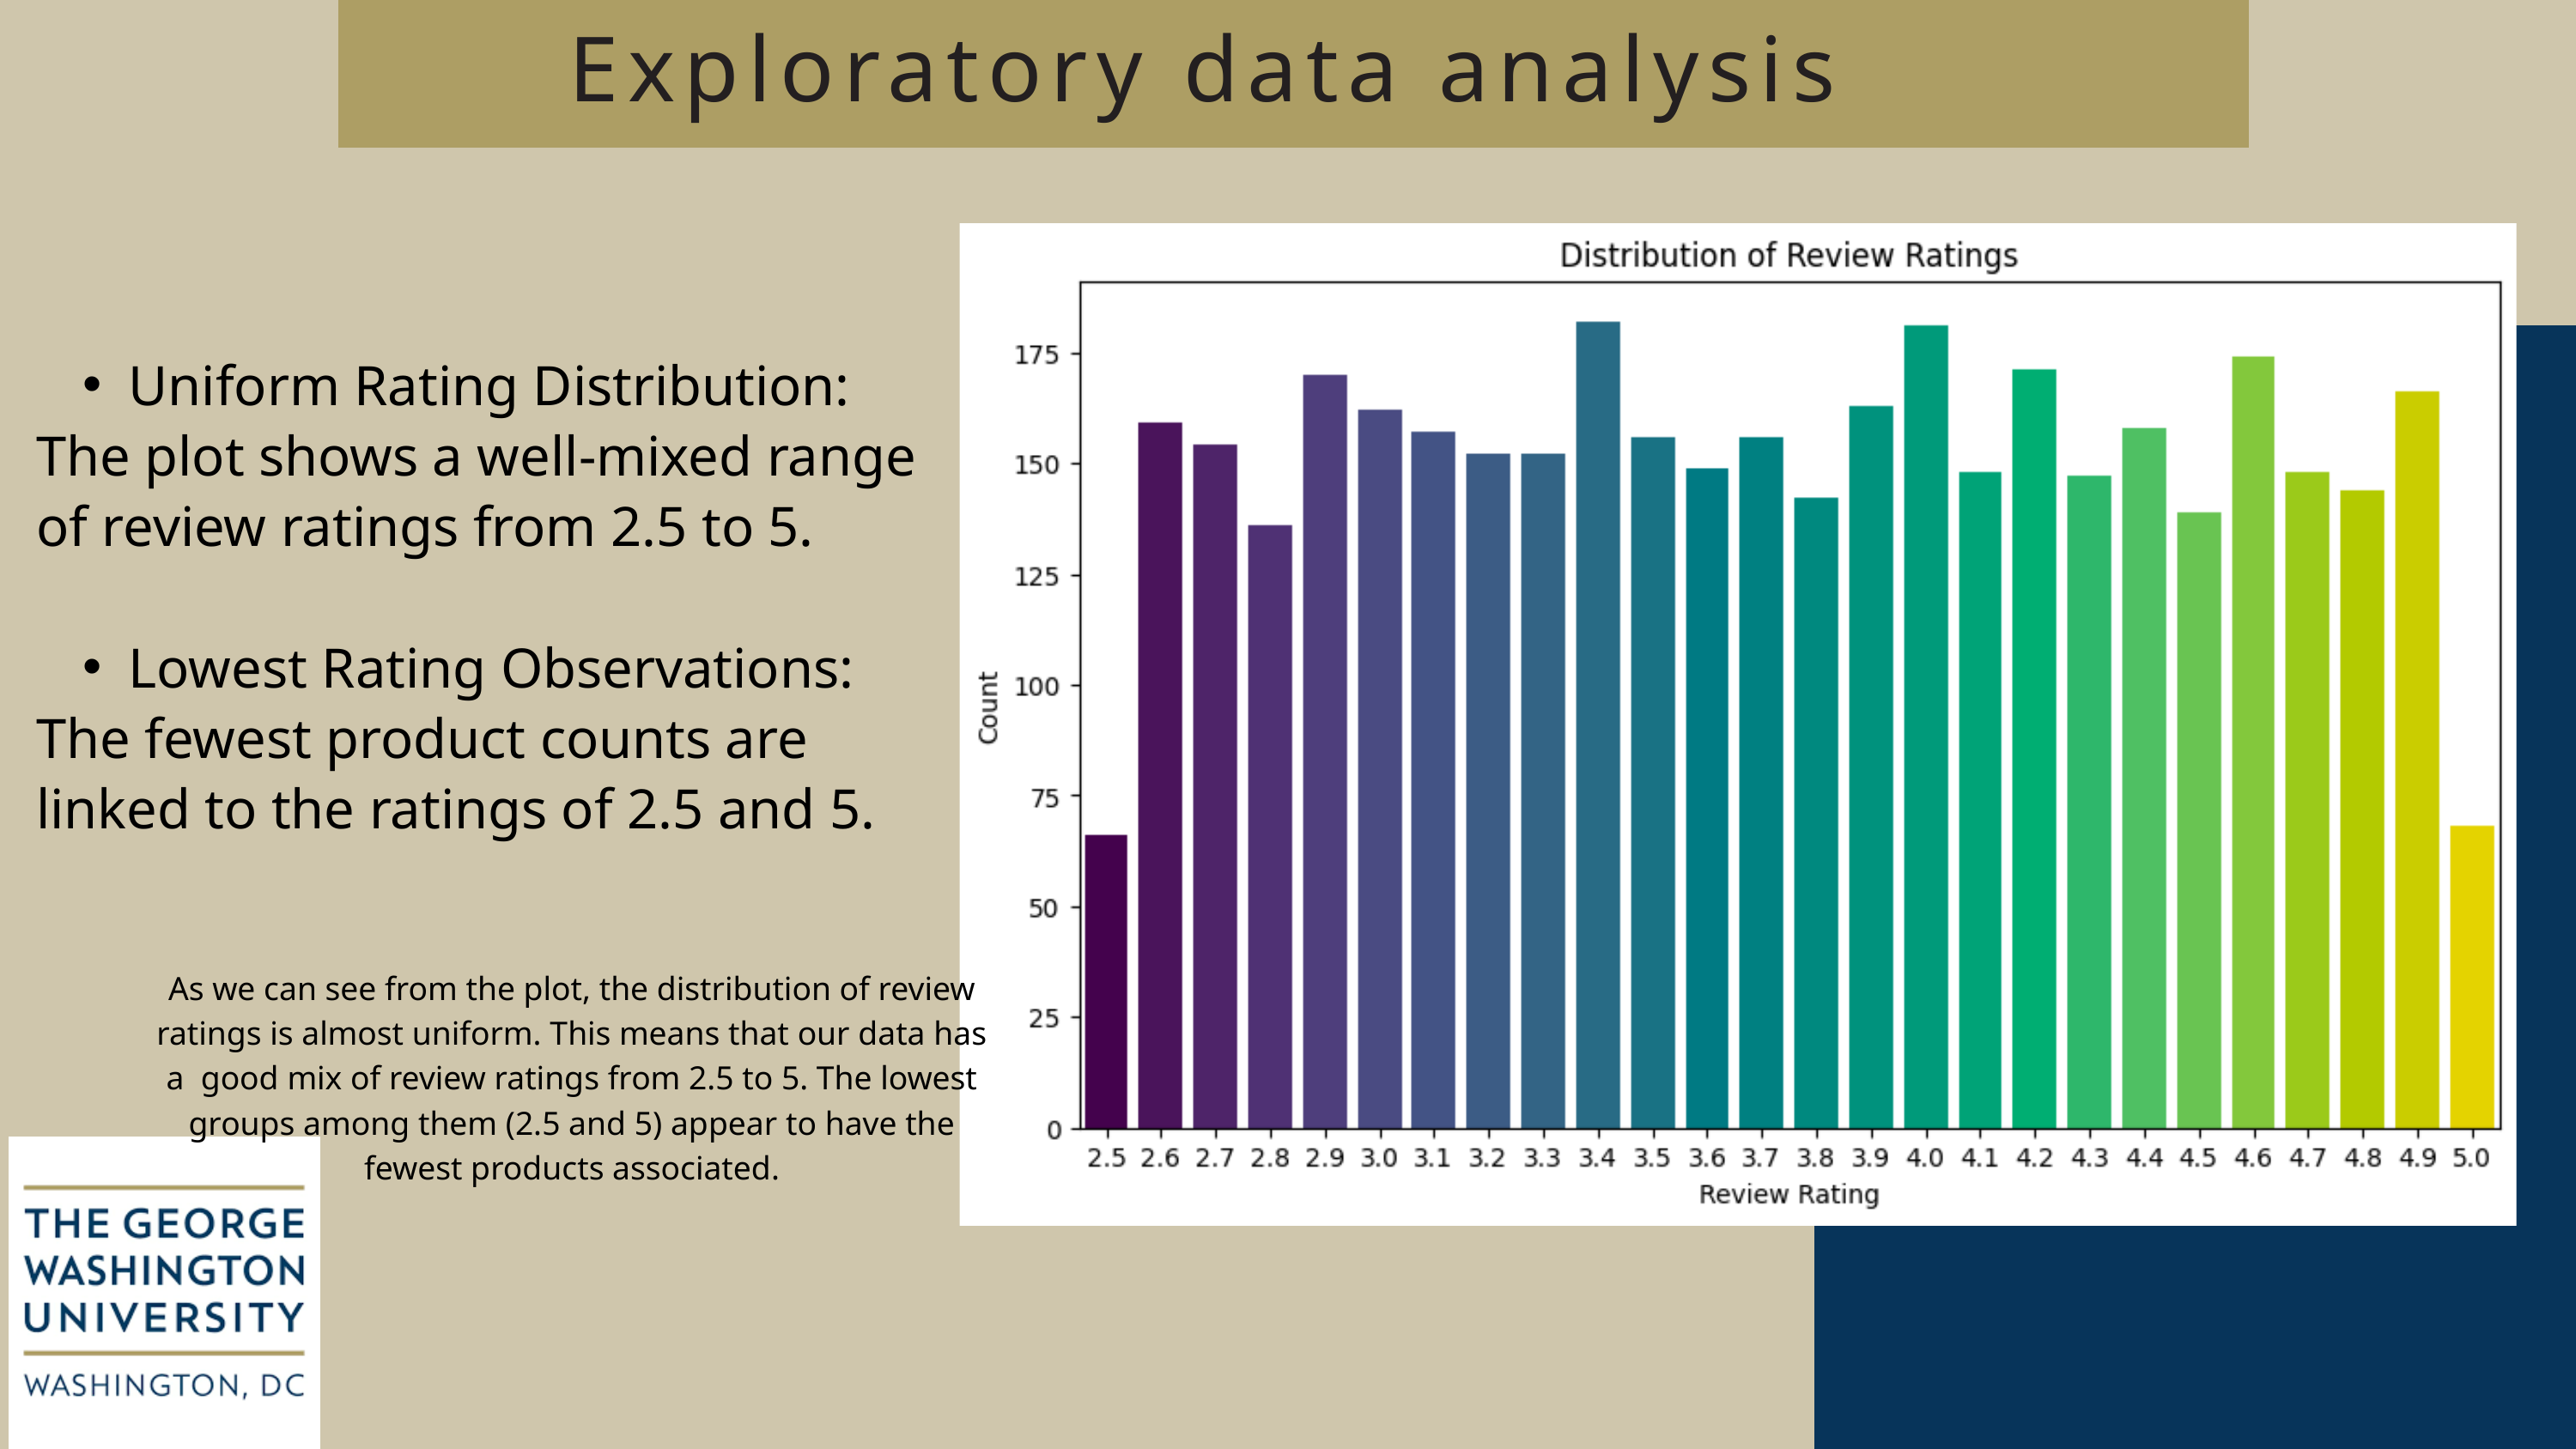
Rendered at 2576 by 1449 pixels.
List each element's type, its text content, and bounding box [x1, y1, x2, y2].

text_box As we can see from the plot, the distribution of review ratings is almost uniform. This means that our data has a good mix of review ratings from 2.5 to 5. The lowest groups among them (2.5 and 5) appear to have the fewest products associated. [144, 961, 999, 1231]
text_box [1814, 324, 2576, 1449]
text_box [8, 1137, 320, 1449]
text_box [959, 223, 2517, 1226]
text_box Uniform Rating Distribution: The plot shows a well-mixed range of review ratings from 2.5 to 5. Lowest Rating Observations: The fewest product counts are linked to the ratings of 2.5 and 5. [36, 345, 960, 840]
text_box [337, 0, 2250, 148]
